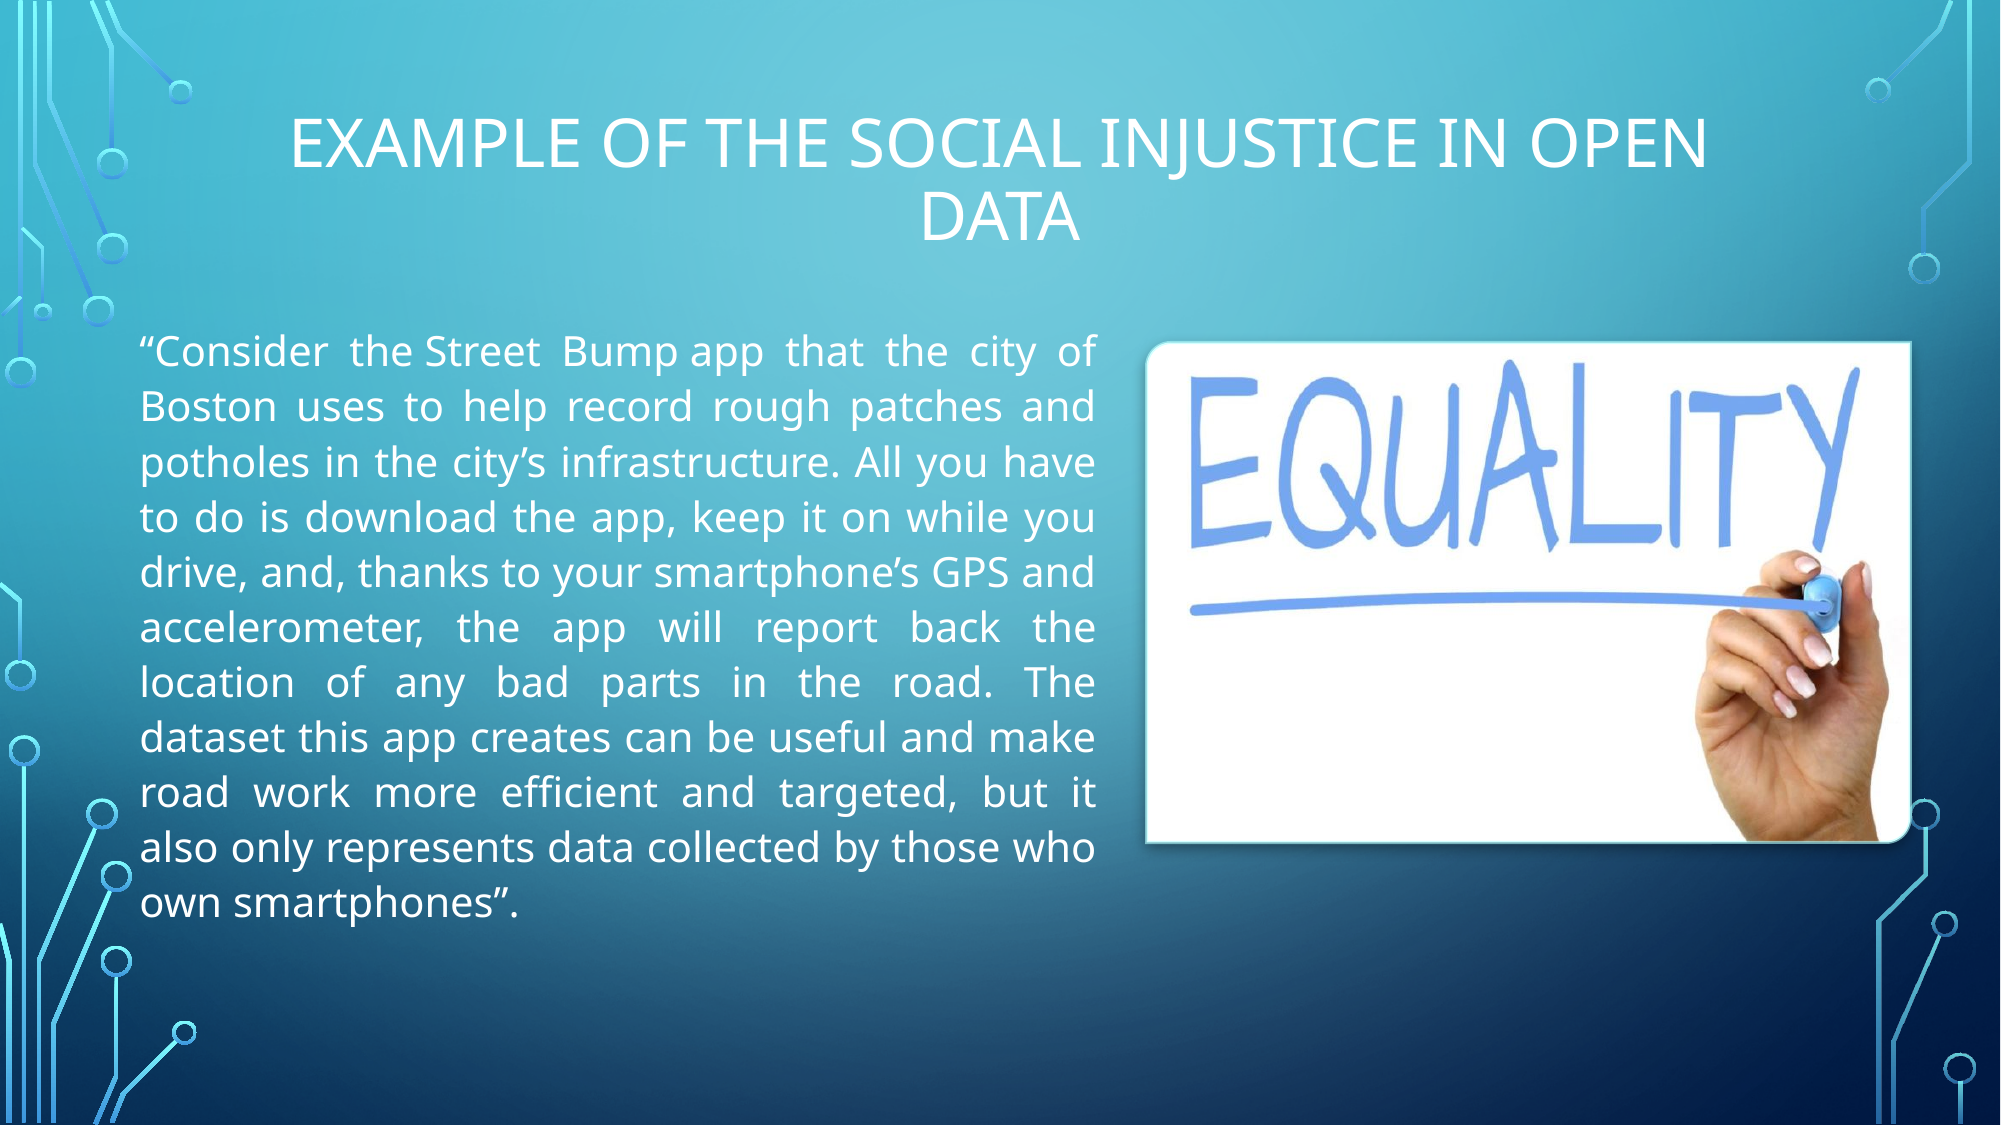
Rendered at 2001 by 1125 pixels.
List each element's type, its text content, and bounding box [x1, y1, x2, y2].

picture [1146, 342, 1911, 843]
list “Consider the Street Bump app that the city of Boston uses to help record rough patches and potholes in the city’s infrastructure. All you have to do is download the app, keep it on while you drive, and, thanks to your smartphone’s GPS and accelerometer, the app will report back the location of any bad parts in the road. The dataset this app creates can be useful and make road work more efficient and targeted, but it also only represents data collected by those who own smartphones”. [124, 290, 1112, 1024]
title Example of the social injustice in open data [187, 101, 1813, 344]
